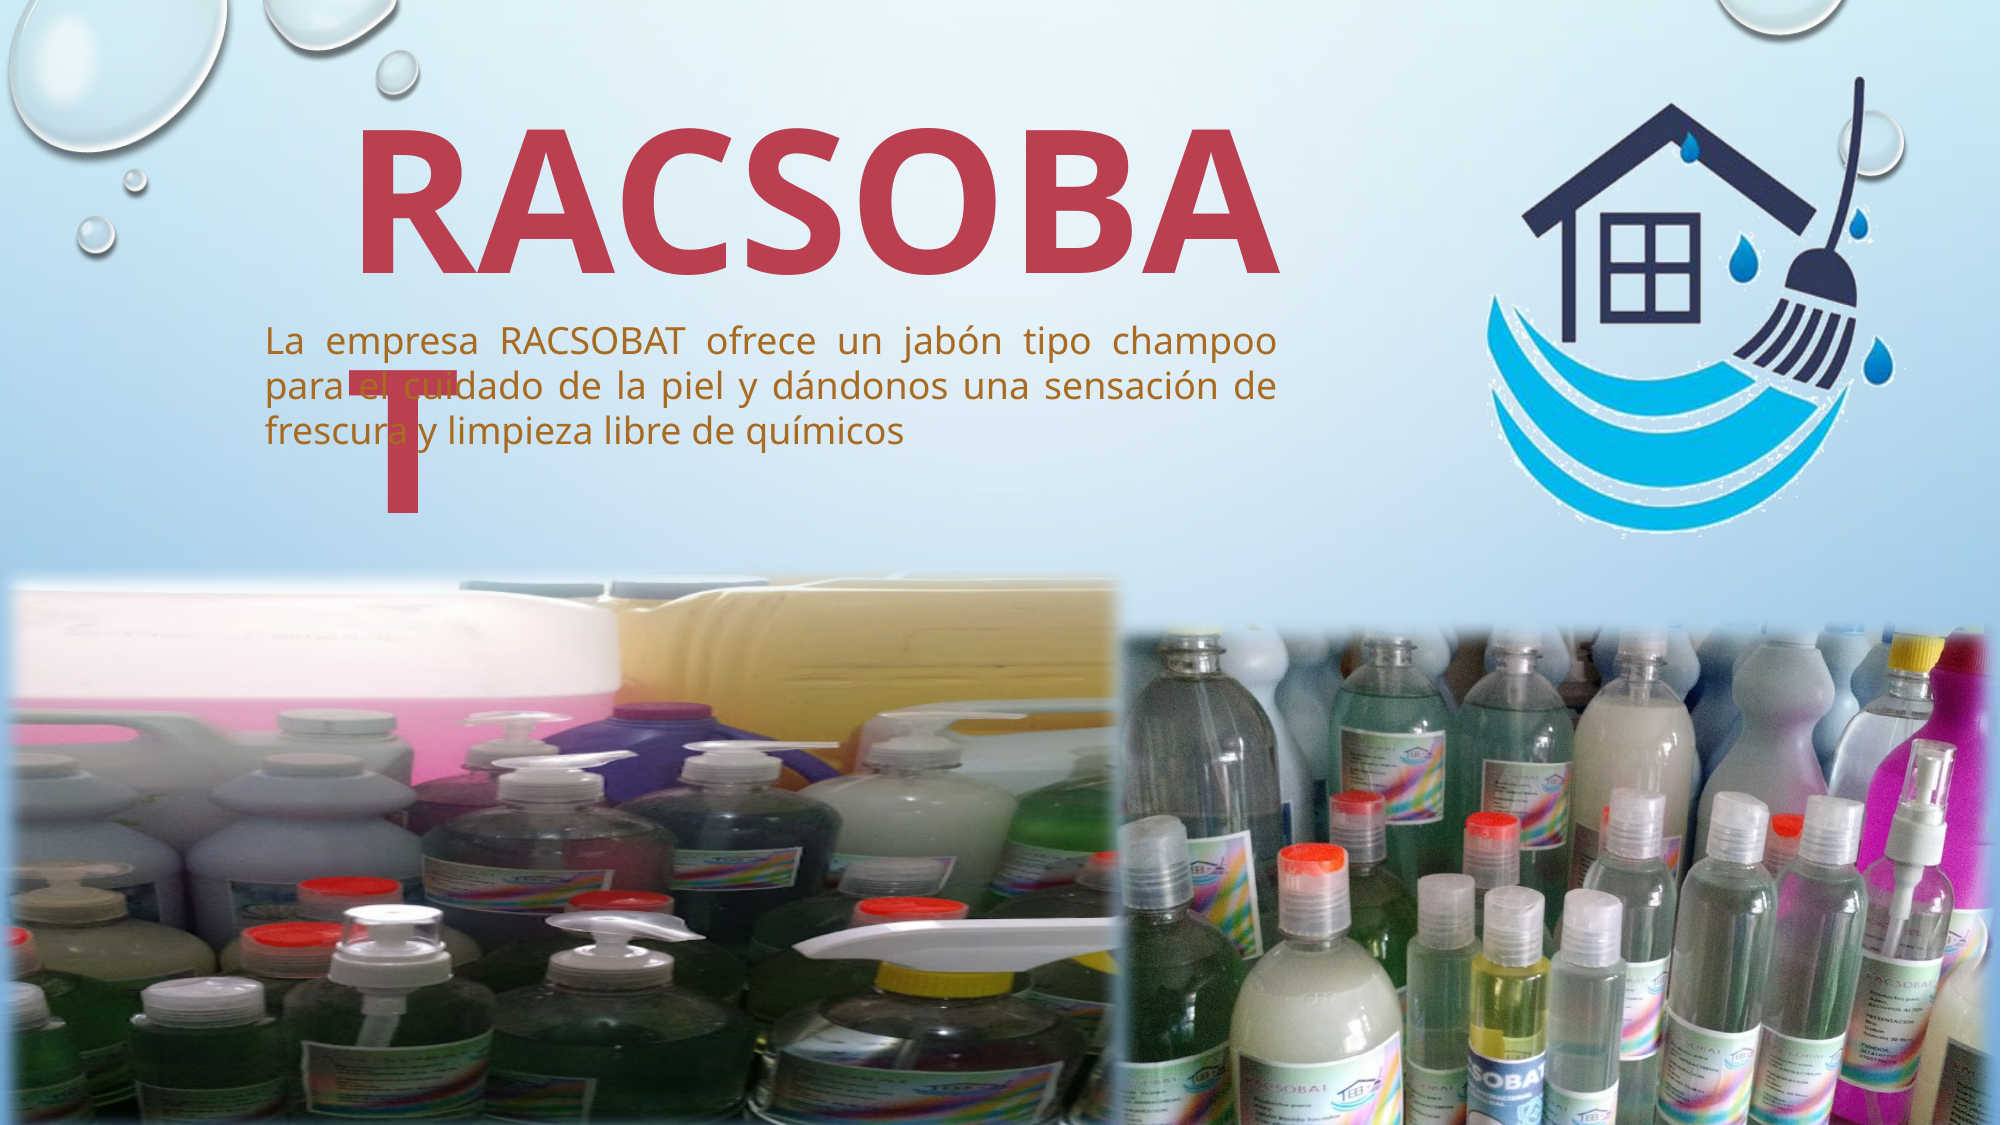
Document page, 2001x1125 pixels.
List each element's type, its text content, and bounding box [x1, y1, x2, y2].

picture [0, 0, 2000, 1125]
text_box [500, 510, 1500, 615]
text_box RACSOBAT [330, 66, 1331, 560]
text_box La empresa RACSOBAT ofrece un jabón tipo champoo para el cuidado de la piel y dándonos una sensación de frescura y limpieza libre de químicos [249, 310, 1294, 460]
